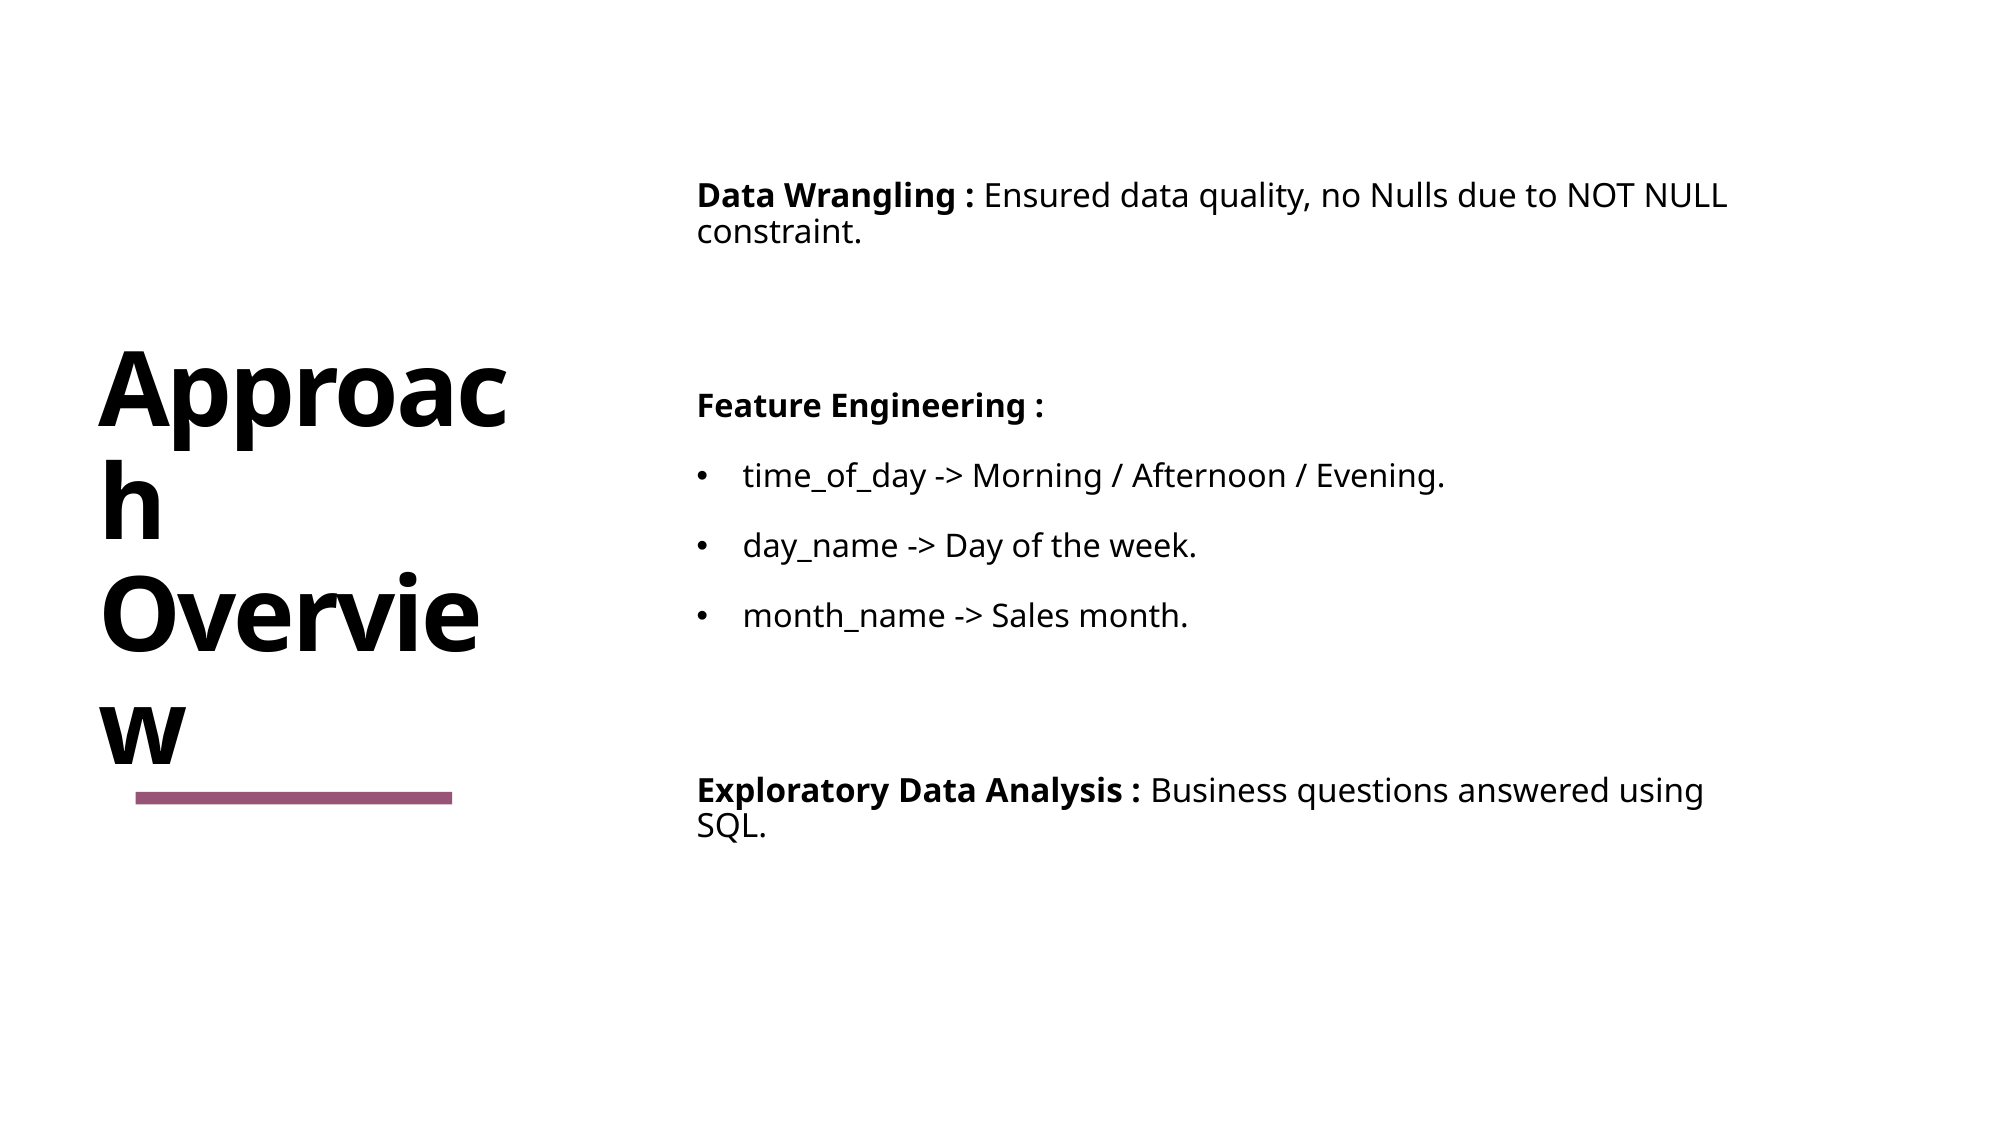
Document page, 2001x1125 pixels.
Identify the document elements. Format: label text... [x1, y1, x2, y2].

list Data Wrangling : Ensured data quality, no Nulls due to NOT NULL constraint. [681, 152, 1773, 277]
list Exploratory Data Analysis : Business questions answered using SQL. [681, 747, 1773, 872]
title Approach Overview [98, 618, 535, 787]
list Feature Engineering : time_of_day -> Morning / Afternoon / Evening. day_name -> Day of the week. month_name -> Sales month. [681, 380, 1773, 644]
